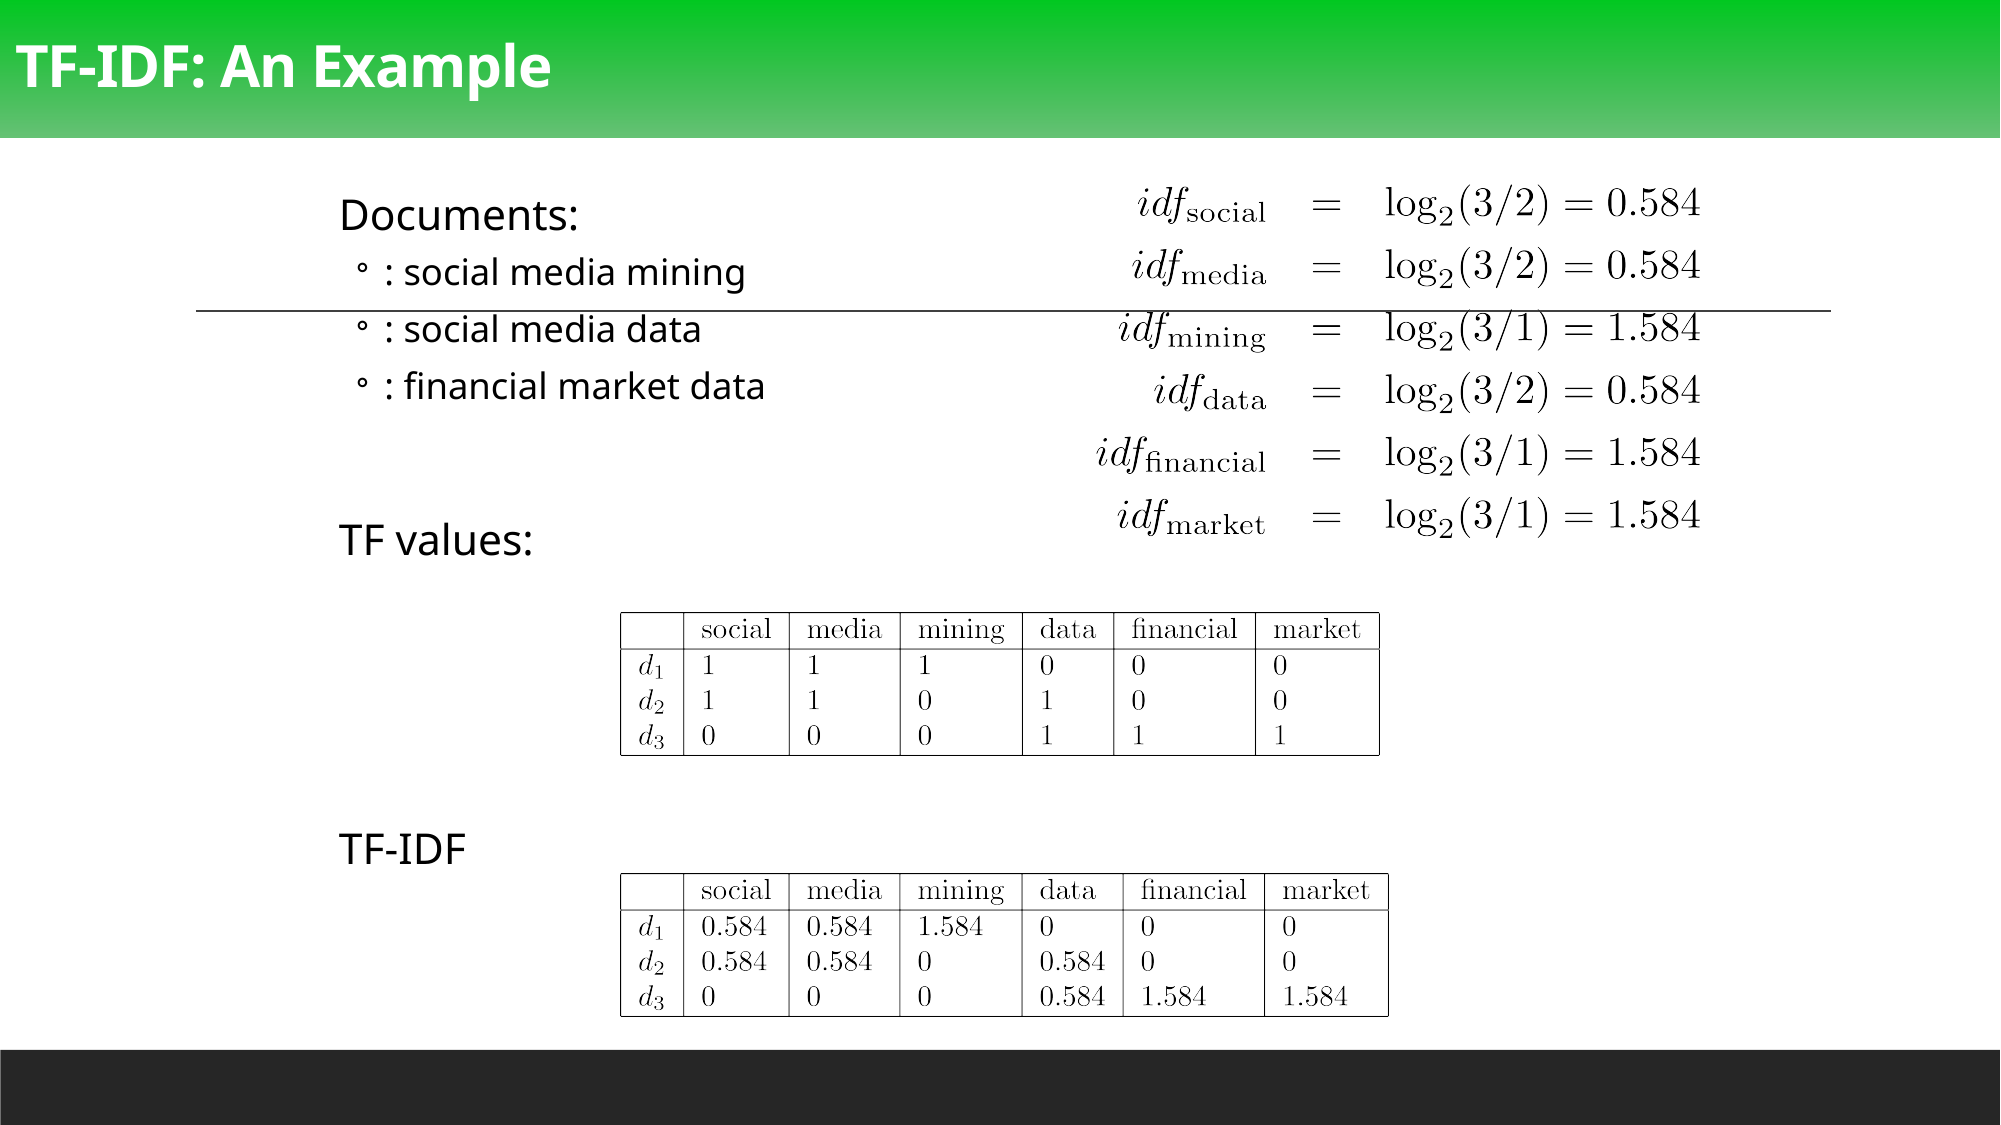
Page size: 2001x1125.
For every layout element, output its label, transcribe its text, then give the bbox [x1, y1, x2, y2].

title TF-IDF: An Example [0, 0, 2000, 138]
picture [620, 873, 1390, 1018]
picture [620, 611, 1380, 756]
picture [1096, 184, 1701, 538]
